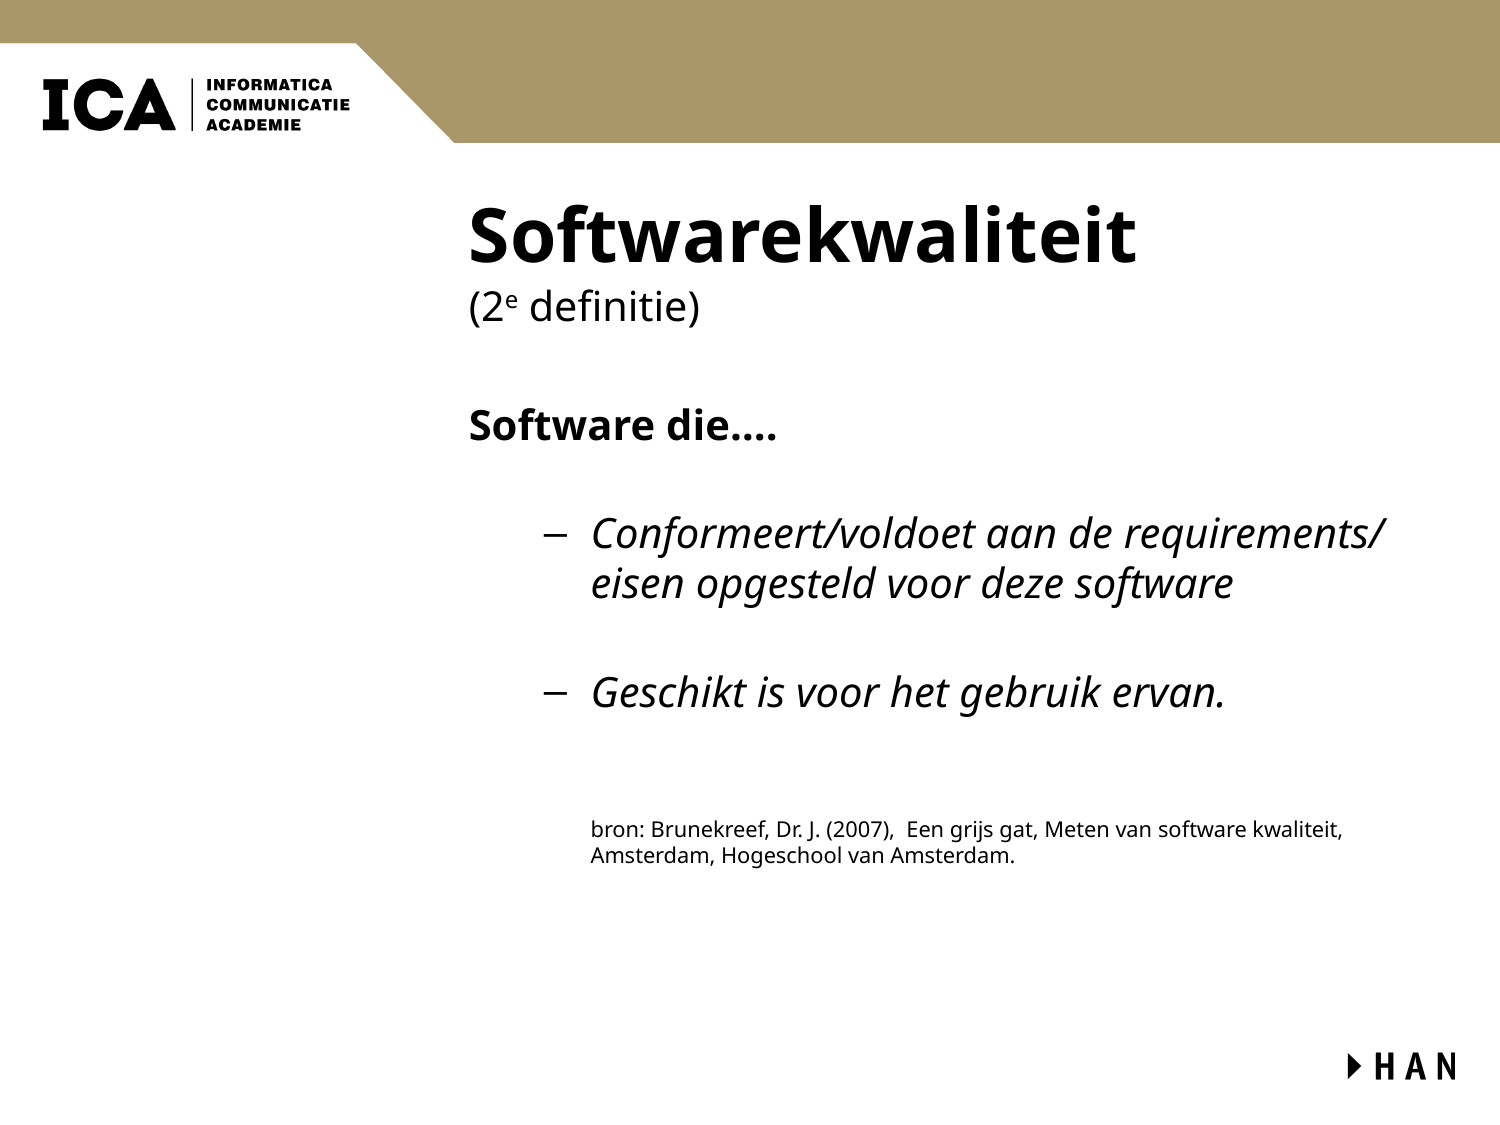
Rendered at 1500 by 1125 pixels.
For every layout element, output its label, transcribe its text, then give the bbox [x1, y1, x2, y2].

list (2e definitie) [453, 272, 1455, 337]
title Softwarekwaliteit [453, 179, 1455, 272]
list Software die…. Conformeert/voldoet aan de requirements/ eisen opgesteld voor deze software Geschikt is voor het gebruik ervan. bron: Brunekreef, Dr. J. (2007), Een grijs gat, Meten van software kwaliteit, Amsterdam, Hogeschool van Amsterdam. [453, 391, 1455, 1040]
